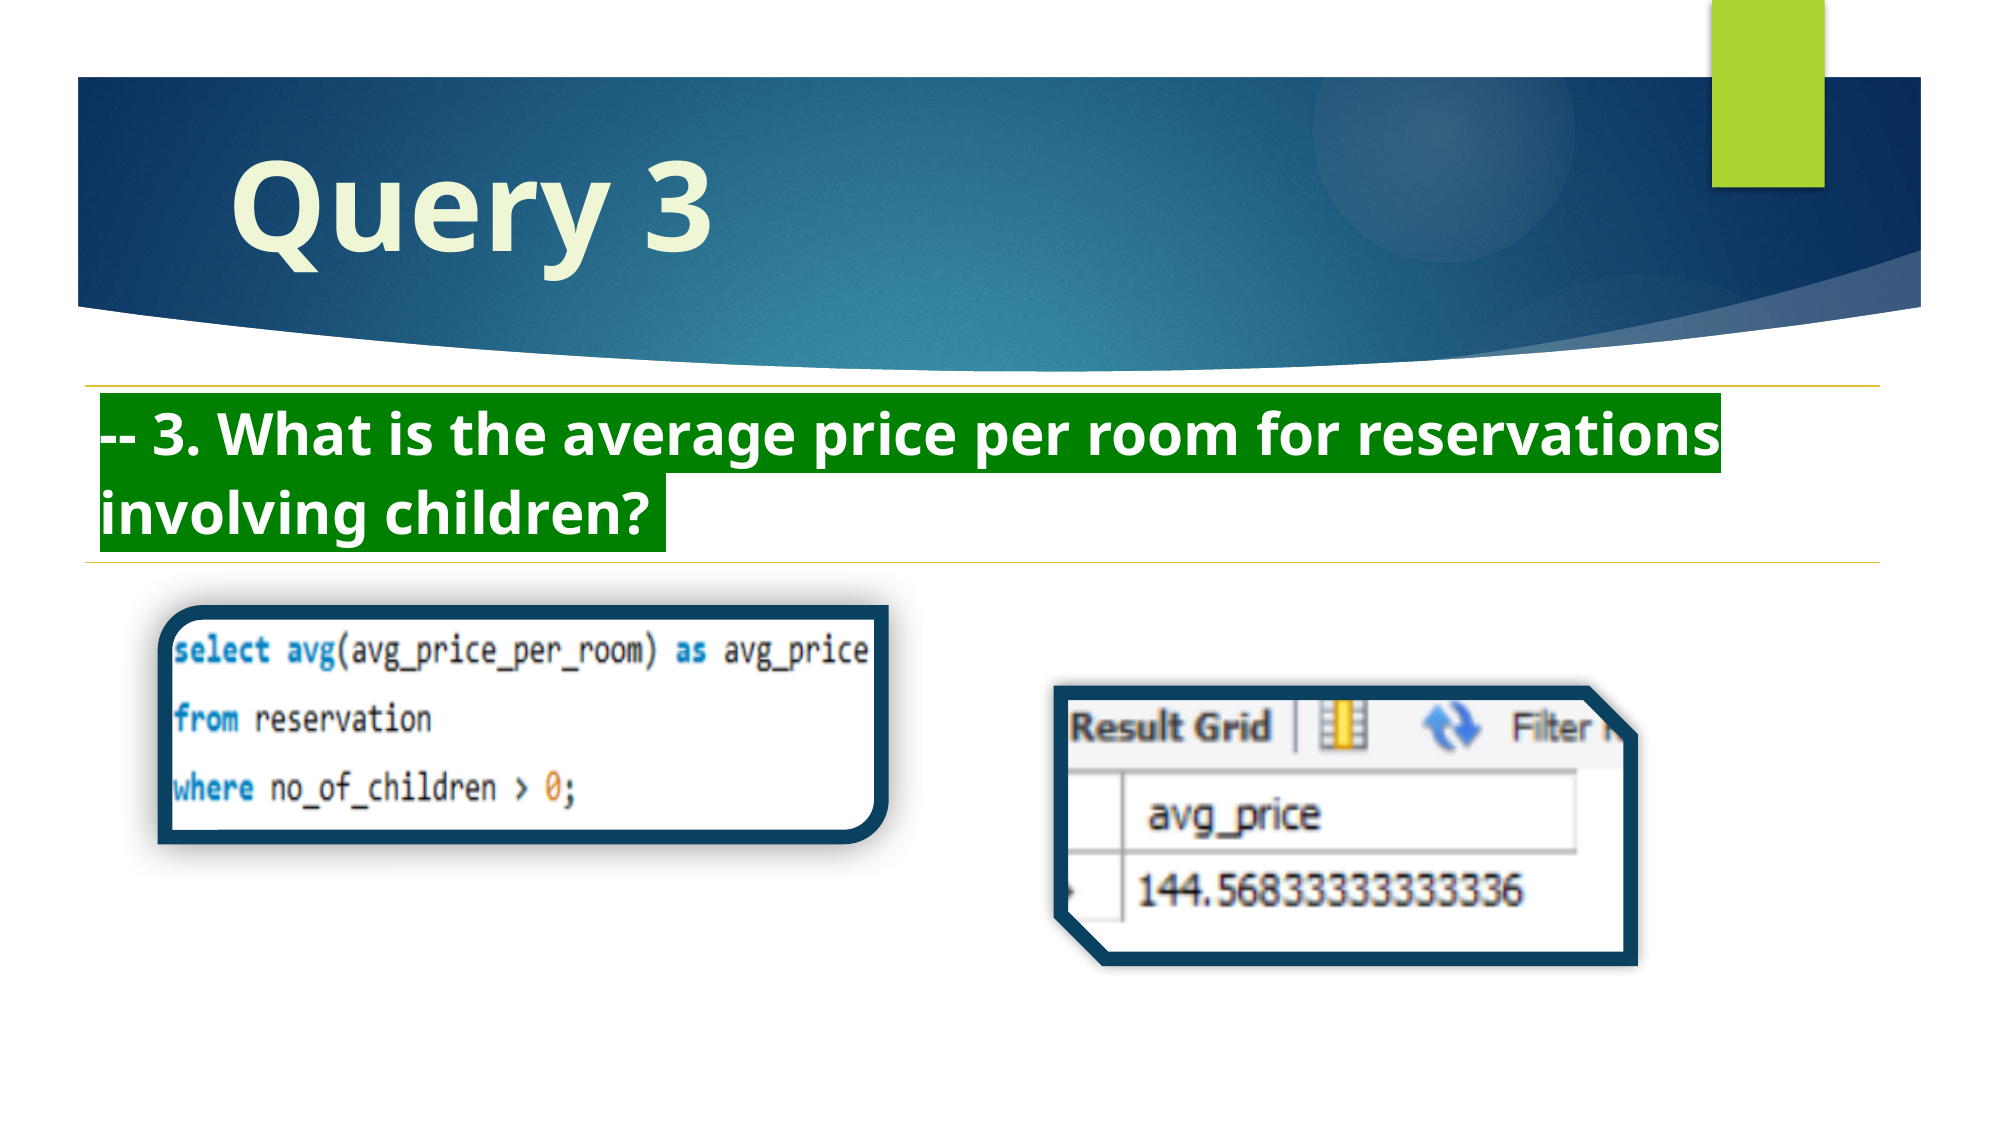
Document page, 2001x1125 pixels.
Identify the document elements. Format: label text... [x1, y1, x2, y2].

title Query 3 [212, 82, 1810, 321]
picture [164, 612, 882, 838]
table_header -- 3. What is the average price per room for reservations involving children? [85, 387, 1880, 562]
picture [1060, 692, 1631, 960]
